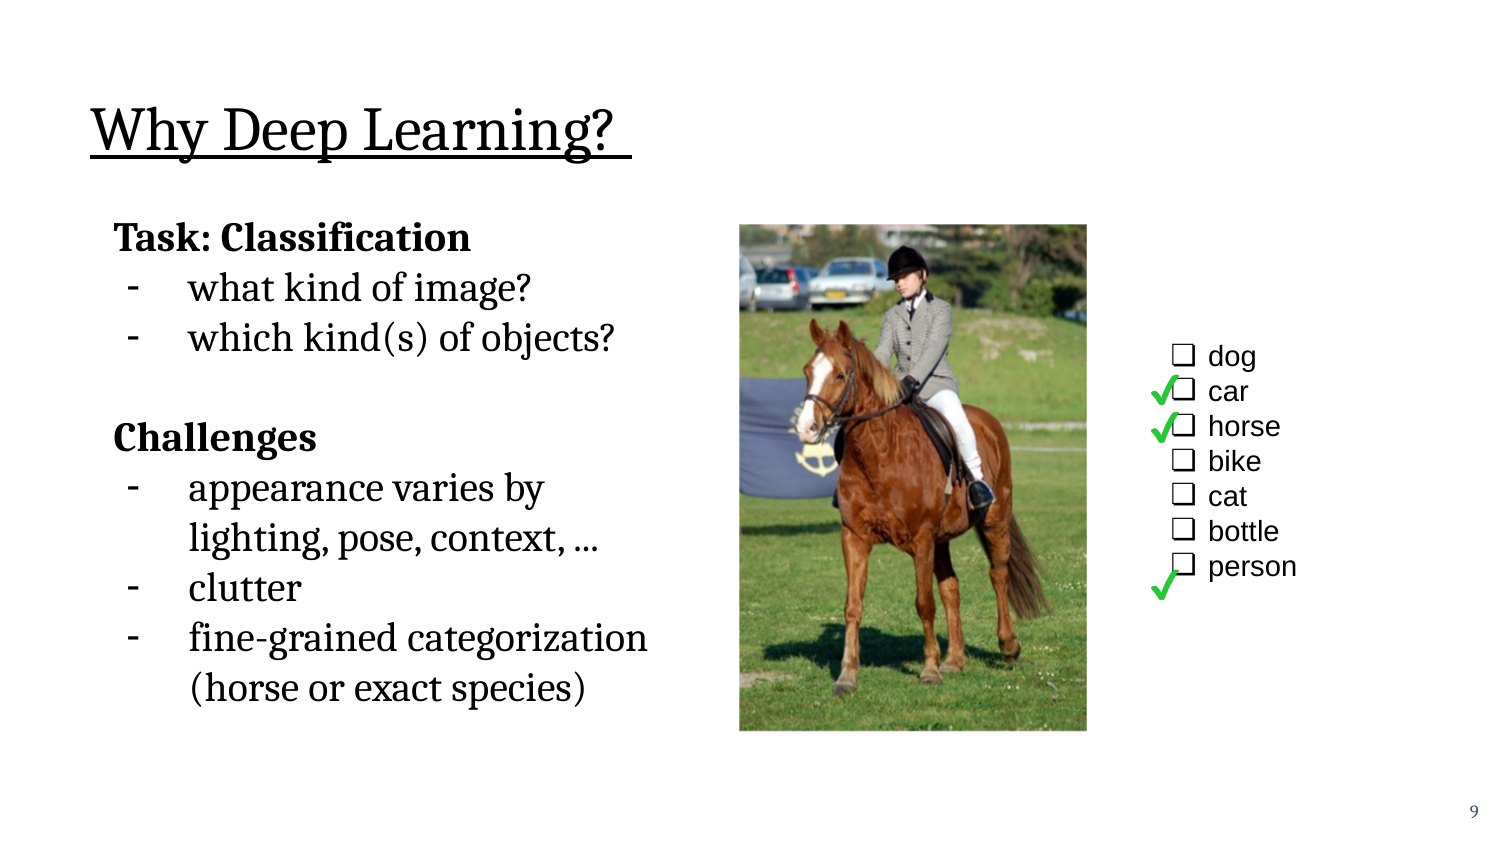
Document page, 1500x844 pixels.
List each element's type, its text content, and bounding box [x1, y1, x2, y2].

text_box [739, 219, 1393, 738]
list Task: Classification what kind of image? which kind(s) of objects? Challenges appearance varies by lighting, pose, context, ... clutter fine-grained categorization (horse or exact species) [98, 194, 1449, 763]
slide_number ‹#› [1403, 779, 1494, 844]
title Why Deep Learning? [75, 37, 1425, 179]
